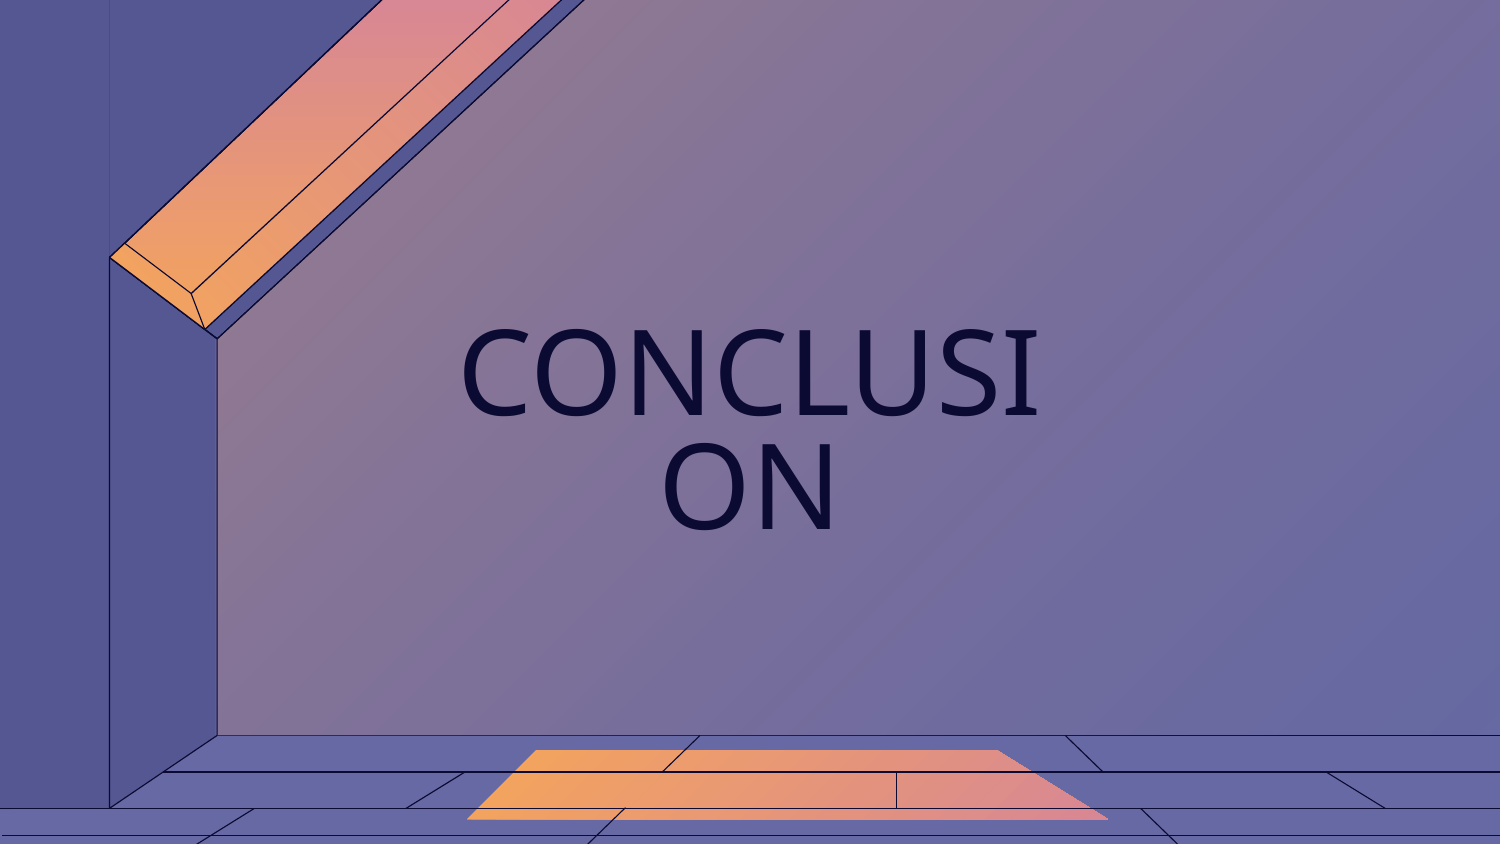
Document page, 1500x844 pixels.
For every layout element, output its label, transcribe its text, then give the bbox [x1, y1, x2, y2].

title CONCLUSION [408, 270, 1092, 606]
